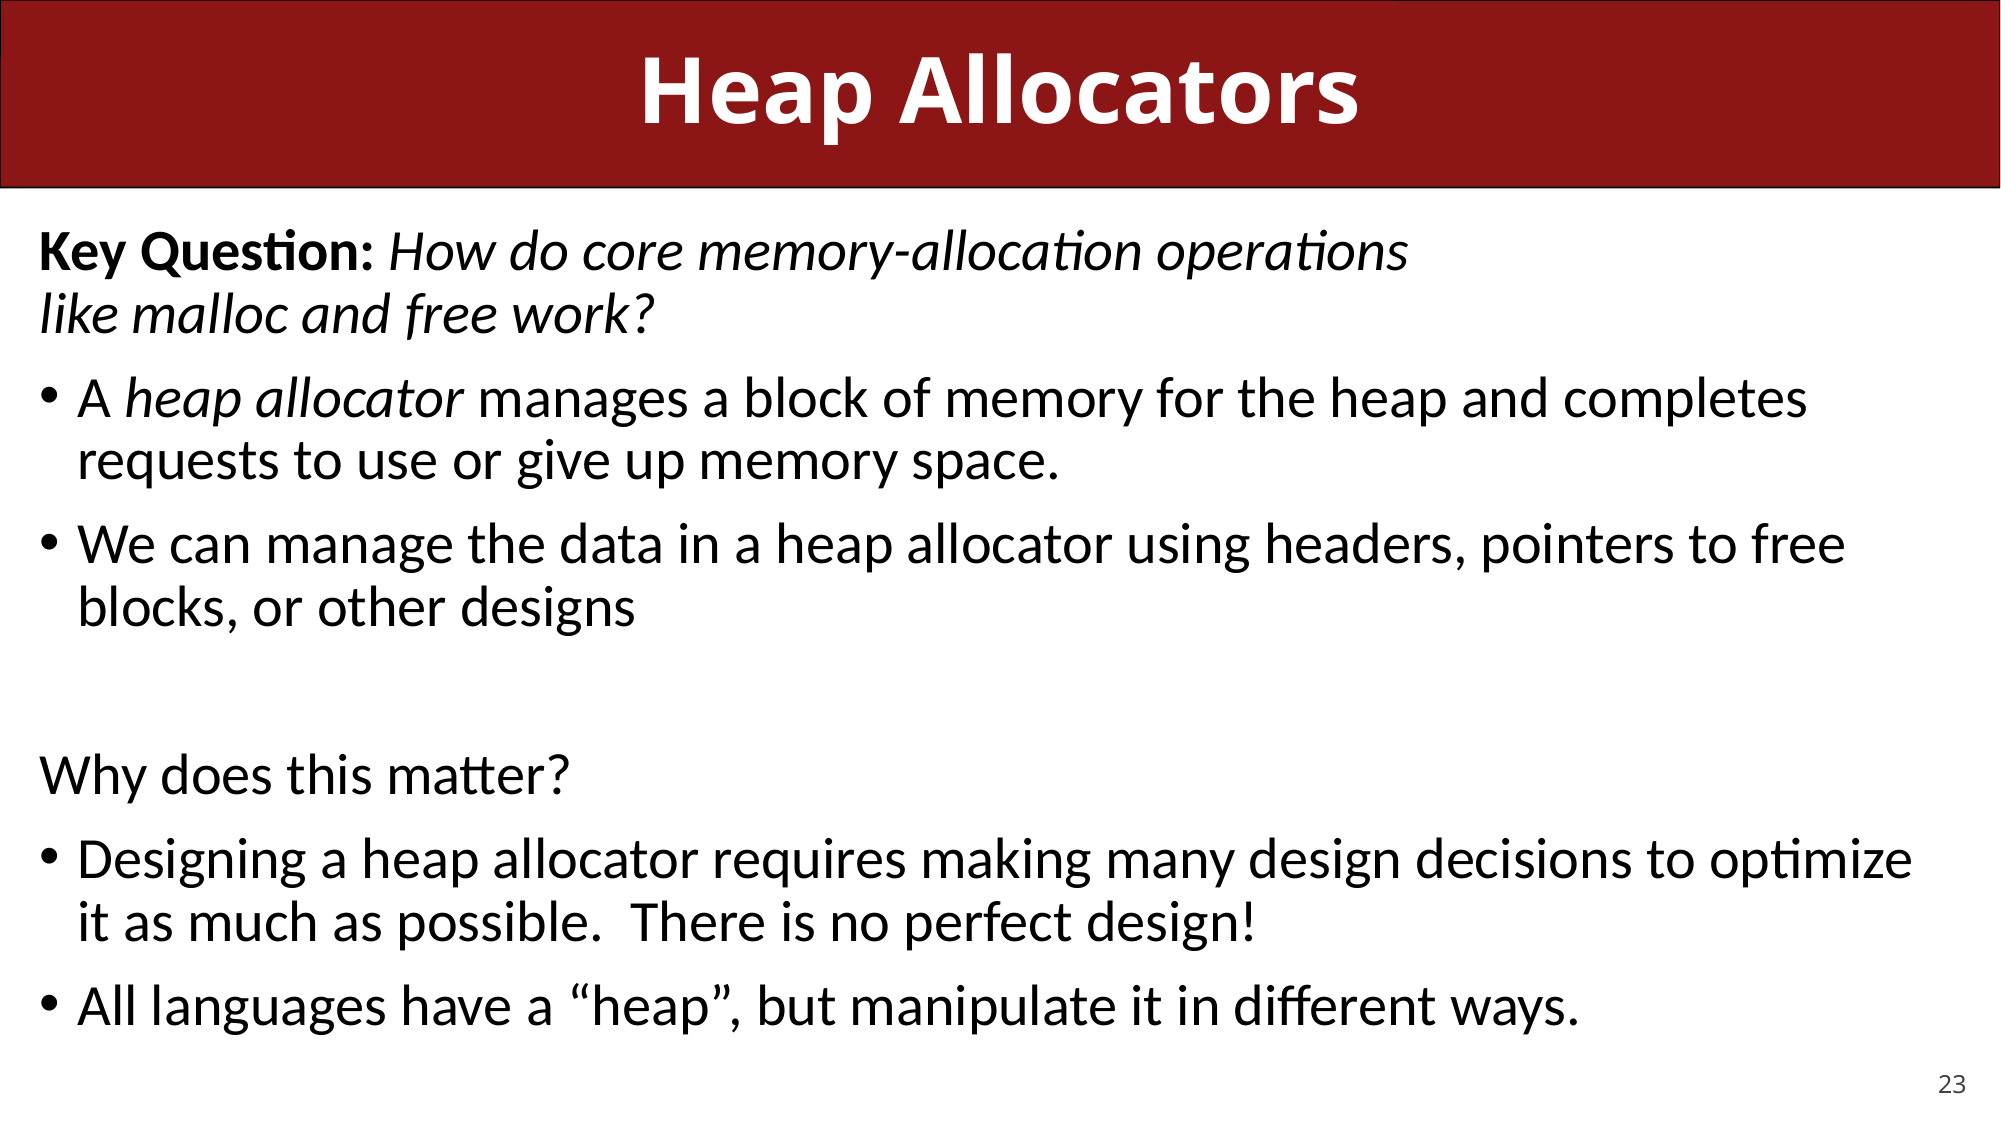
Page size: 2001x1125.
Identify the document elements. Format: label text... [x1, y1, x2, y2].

list Key Question: How do core memory-allocation operations like malloc and free work? A heap allocator manages a block of memory for the heap and completes requests to use or give up memory space. We can manage the data in a heap allocator using headers, pointers to free blocks, or other designs Why does this matter? Designing a heap allocator requires making many design decisions to optimize it as much as possible. There is no perfect design! All languages have a “heap”, but manipulate it in different ways. [24, 212, 1963, 1063]
title Heap Allocators [75, 0, 1925, 188]
